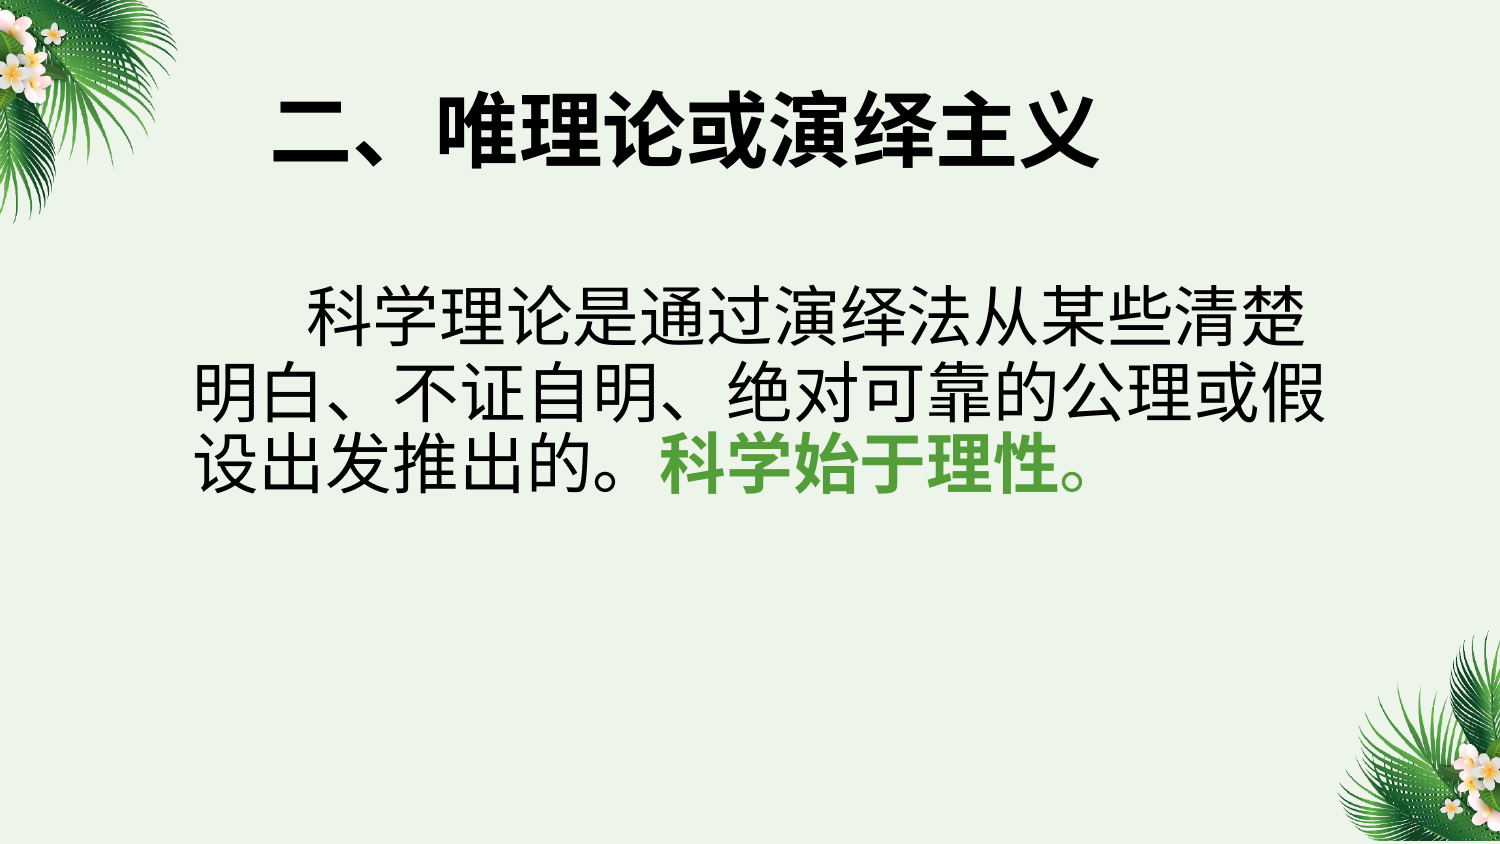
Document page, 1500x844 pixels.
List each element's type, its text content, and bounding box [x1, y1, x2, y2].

text_box 二、唯理论或演绎主义 科学理论是通过演绎法从某些清楚明白、不证自明、绝对可靠的公理或假设出发推出的。科学始于理性。 [177, 82, 1352, 513]
picture [0, 0, 178, 224]
picture [1336, 630, 1500, 841]
